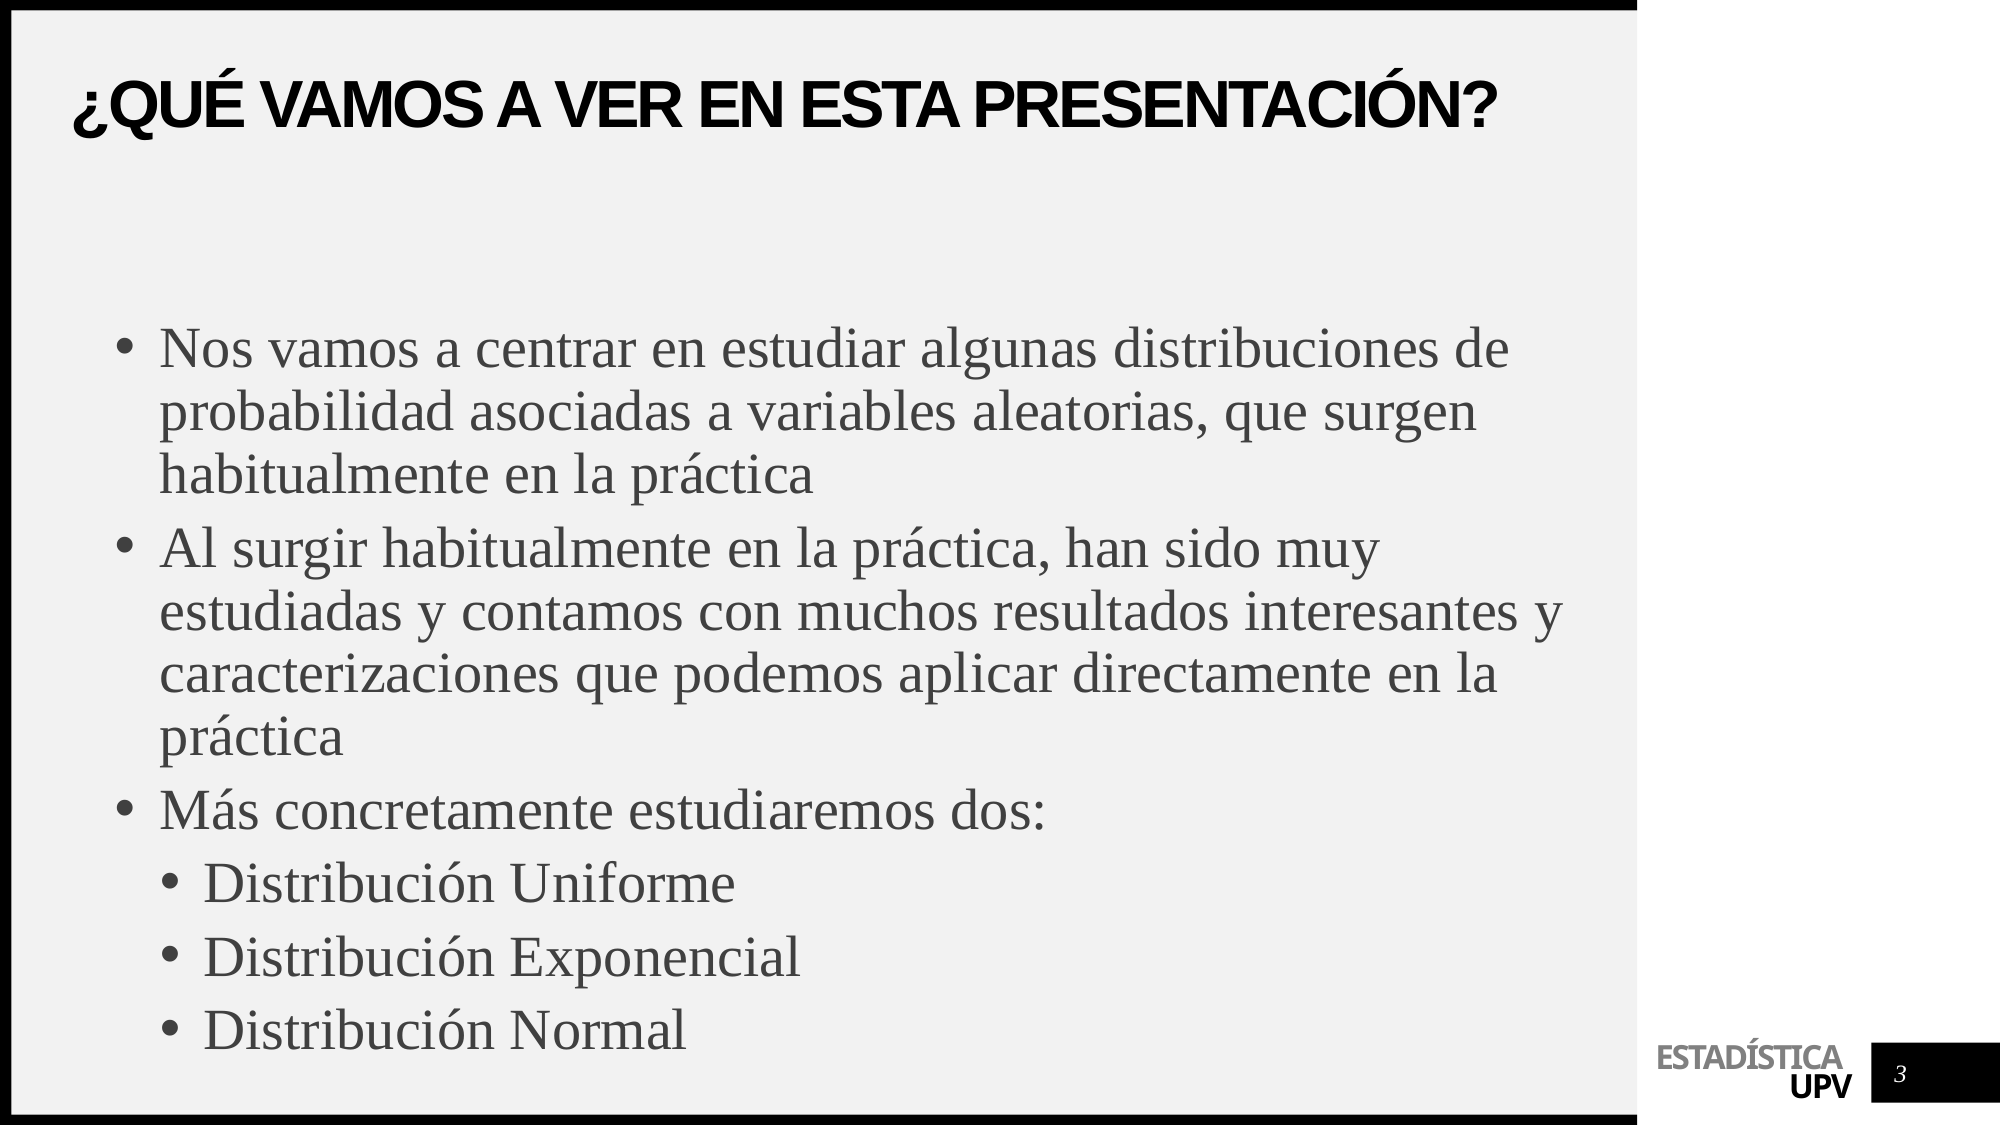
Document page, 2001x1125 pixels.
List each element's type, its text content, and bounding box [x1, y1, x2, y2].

slide_number 3 [1877, 1050, 1924, 1096]
title ¿Qué vamos a ver en esta presentación? [70, 70, 1580, 142]
list Nos vamos a centrar en estudiar algunas distribuciones de probabilidad asociadas a variables aleatorias, que surgen habitualmente en la práctica Al surgir habitualmente en la práctica, han sido muy estudiadas y contamos con muchos resultados interesantes y caracterizaciones que podemos aplicar directamente en la práctica Más concretamente estudiaremos dos: Distribución Uniforme Distribución Exponencial Distribución Normal [70, 317, 1580, 1016]
